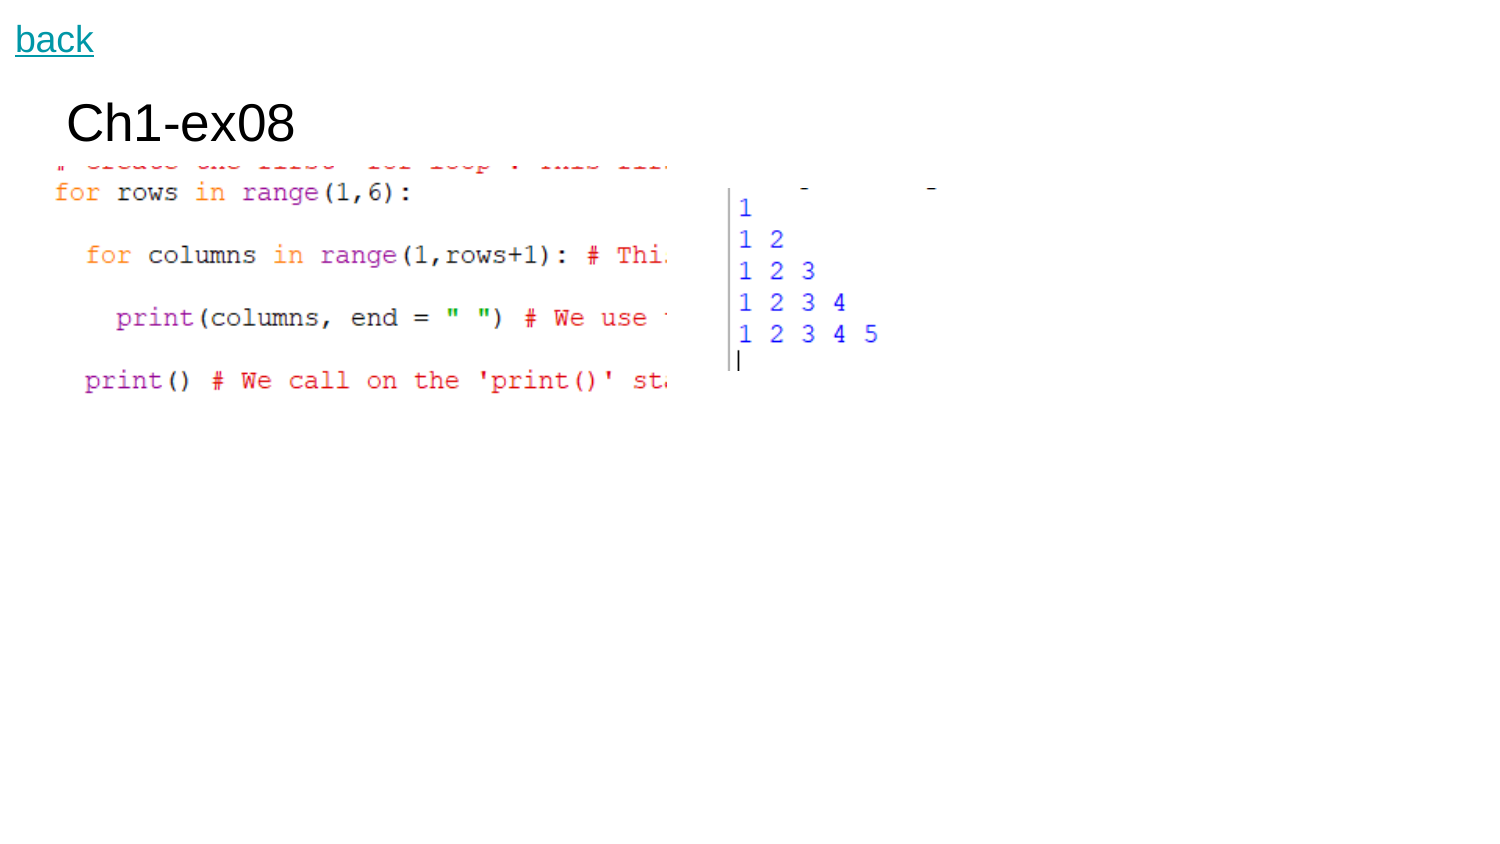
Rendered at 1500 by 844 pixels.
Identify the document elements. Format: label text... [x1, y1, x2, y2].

text_box back [0, 0, 493, 75]
title Ch1-ex08 [51, 72, 1449, 167]
picture [50, 166, 667, 468]
picture [727, 188, 1001, 371]
